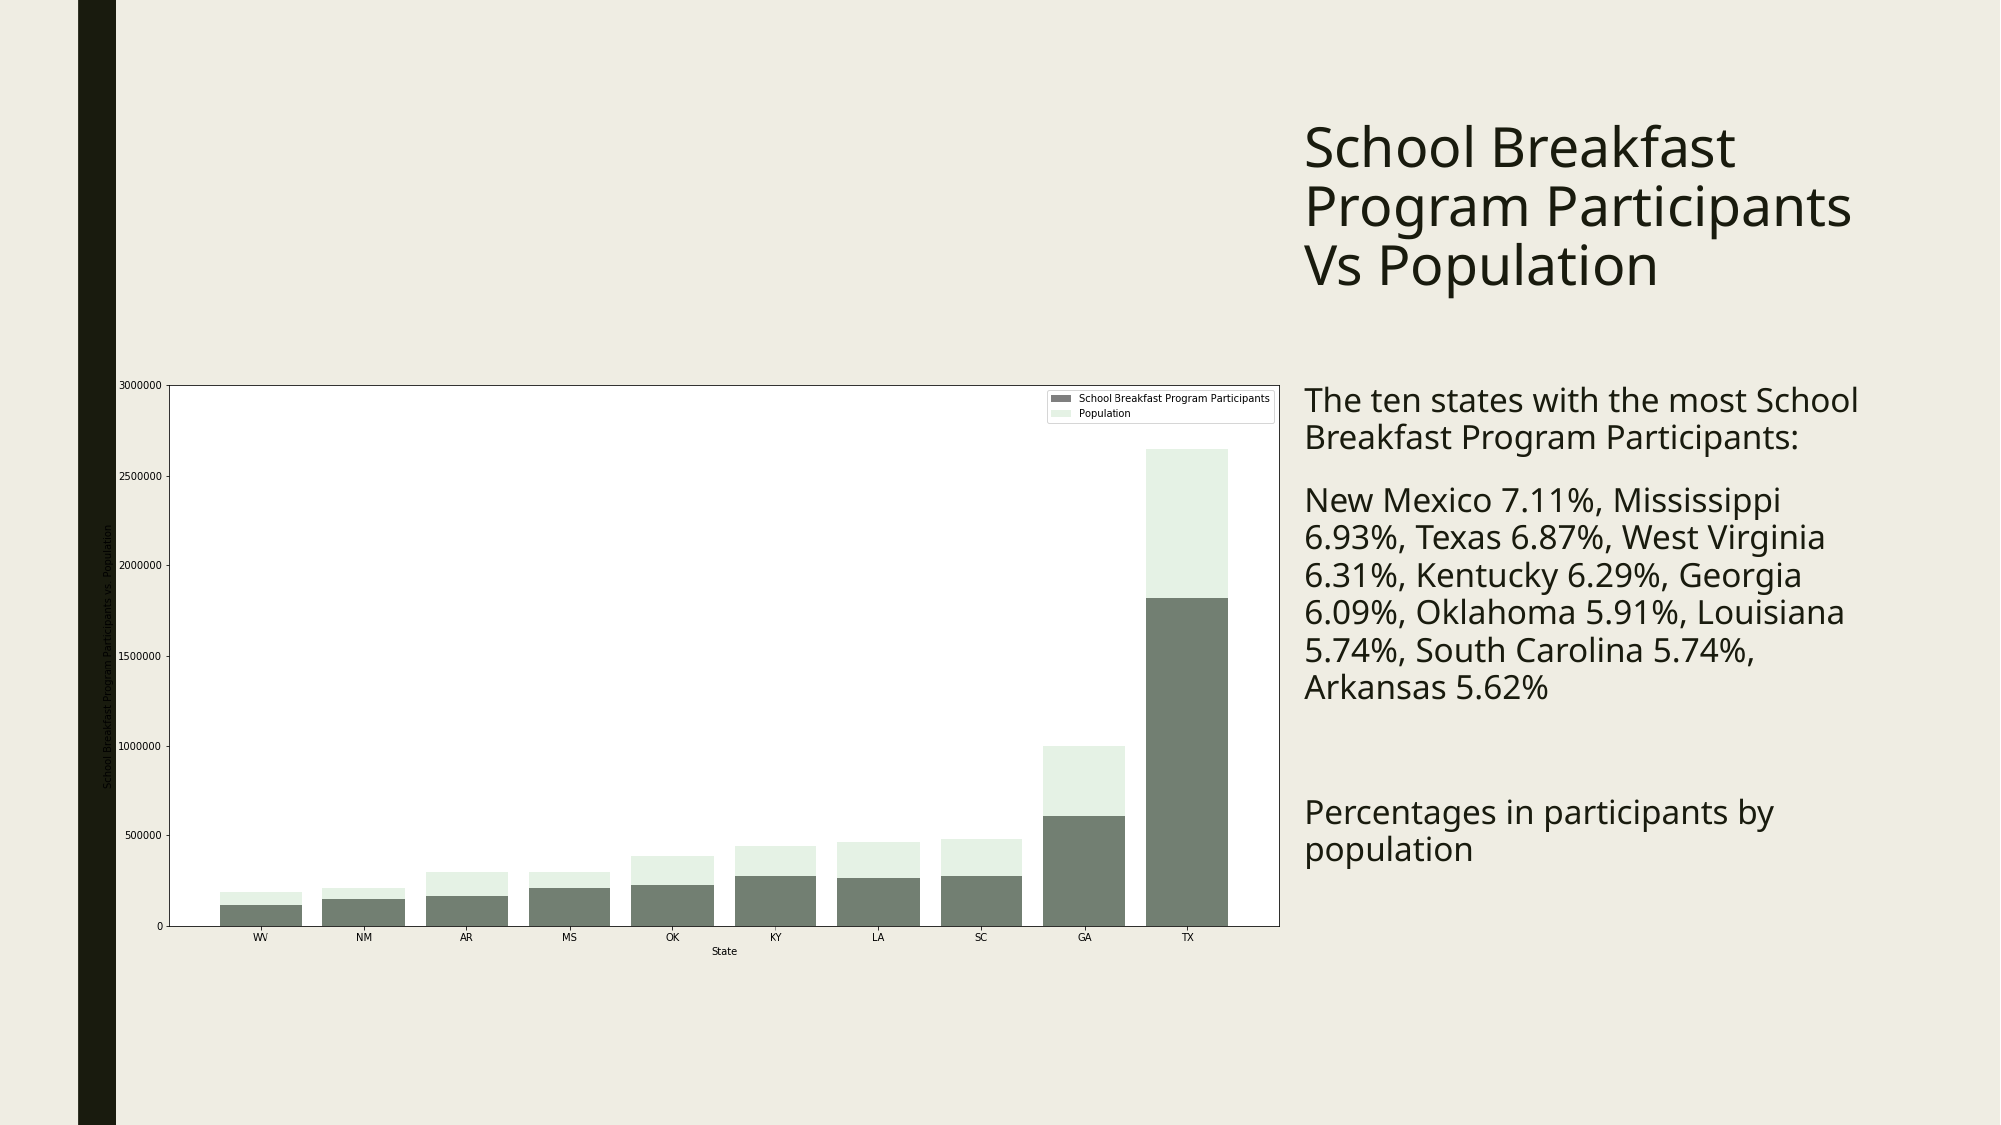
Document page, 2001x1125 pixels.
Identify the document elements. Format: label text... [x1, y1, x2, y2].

title School Breakfast Program Participants Vs Population [1289, 112, 1890, 357]
picture [97, 374, 1285, 963]
list The ten states with the most School Breakfast Program Participants: New Mexico 7.11%, Mississippi 6.93%, Texas 6.87%, West Virginia 6.31%, Kentucky 6.29%, Georgia 6.09%, Oklahoma 5.91%, Louisiana 5.74%, South Carolina 5.74%, Arkansas 5.62% Percentages in participants by population [1289, 375, 1890, 963]
text_box [76, 0, 119, 1125]
